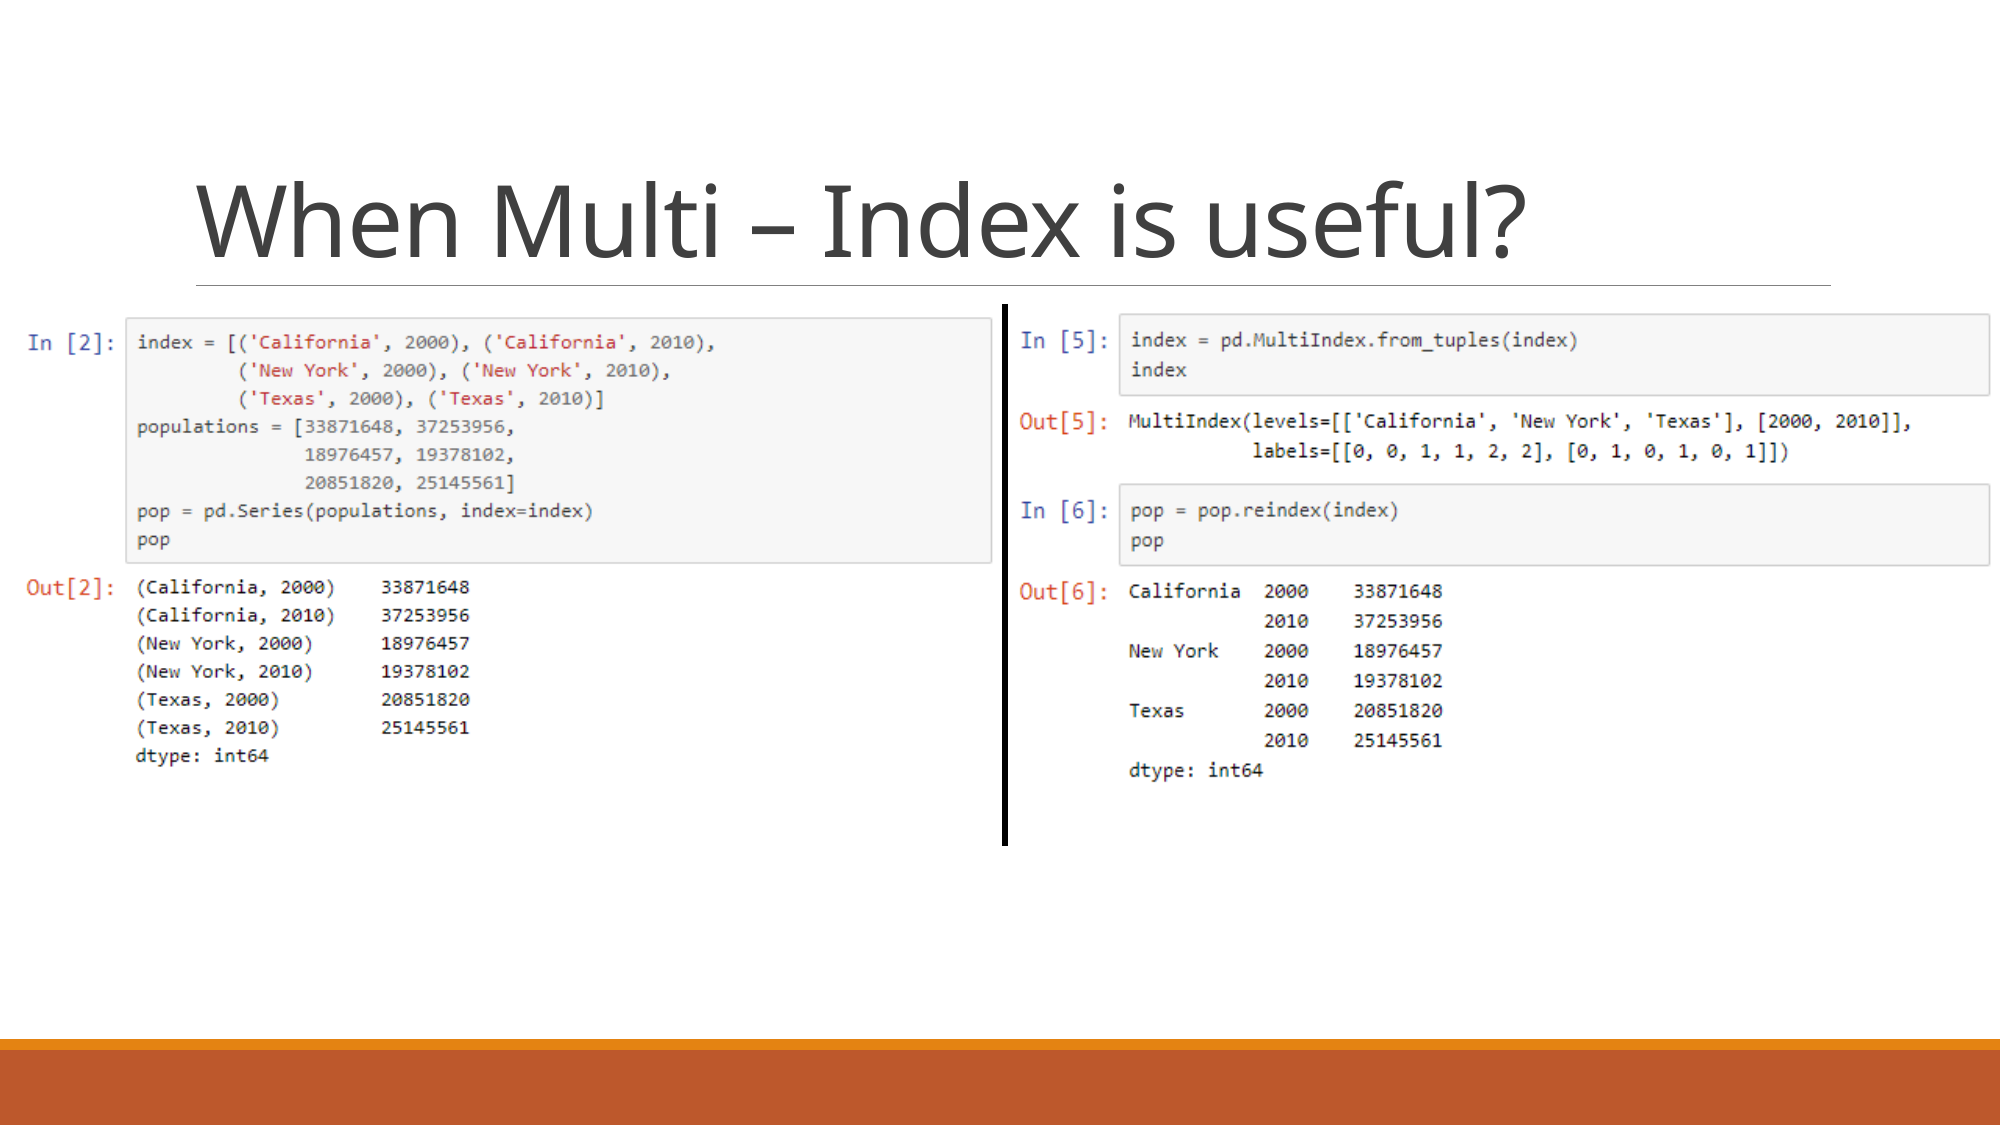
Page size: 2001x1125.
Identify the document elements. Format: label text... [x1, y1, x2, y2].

picture [18, 303, 1004, 770]
title When Multi – Index is useful? [180, 47, 1830, 285]
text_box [1009, 303, 2000, 799]
